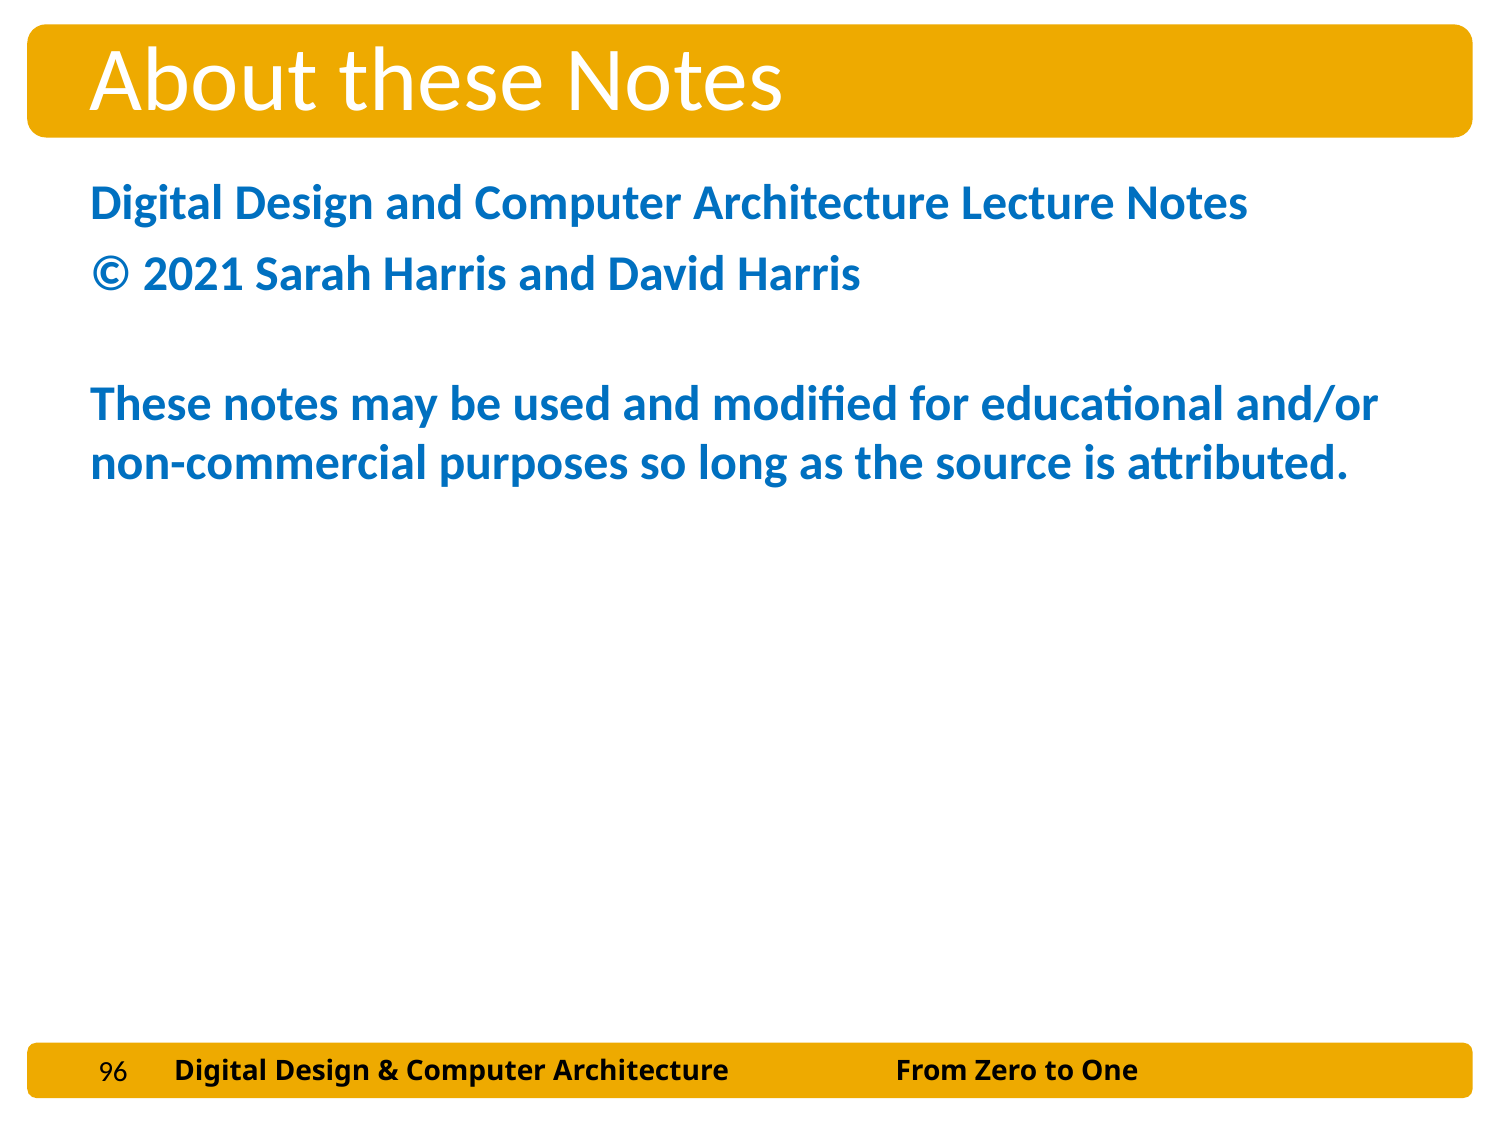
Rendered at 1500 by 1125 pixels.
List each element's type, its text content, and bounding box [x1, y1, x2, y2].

text_box About these Notes [75, 11, 1375, 136]
list Digital Design and Computer Architecture Lecture Notes © 2021 Sarah Harris and David Harris These notes may be used and modified for educational and/or non-commercial purposes so long as the source is attributed. [75, 162, 1425, 1025]
slide_number 96 [0, 1044, 143, 1096]
